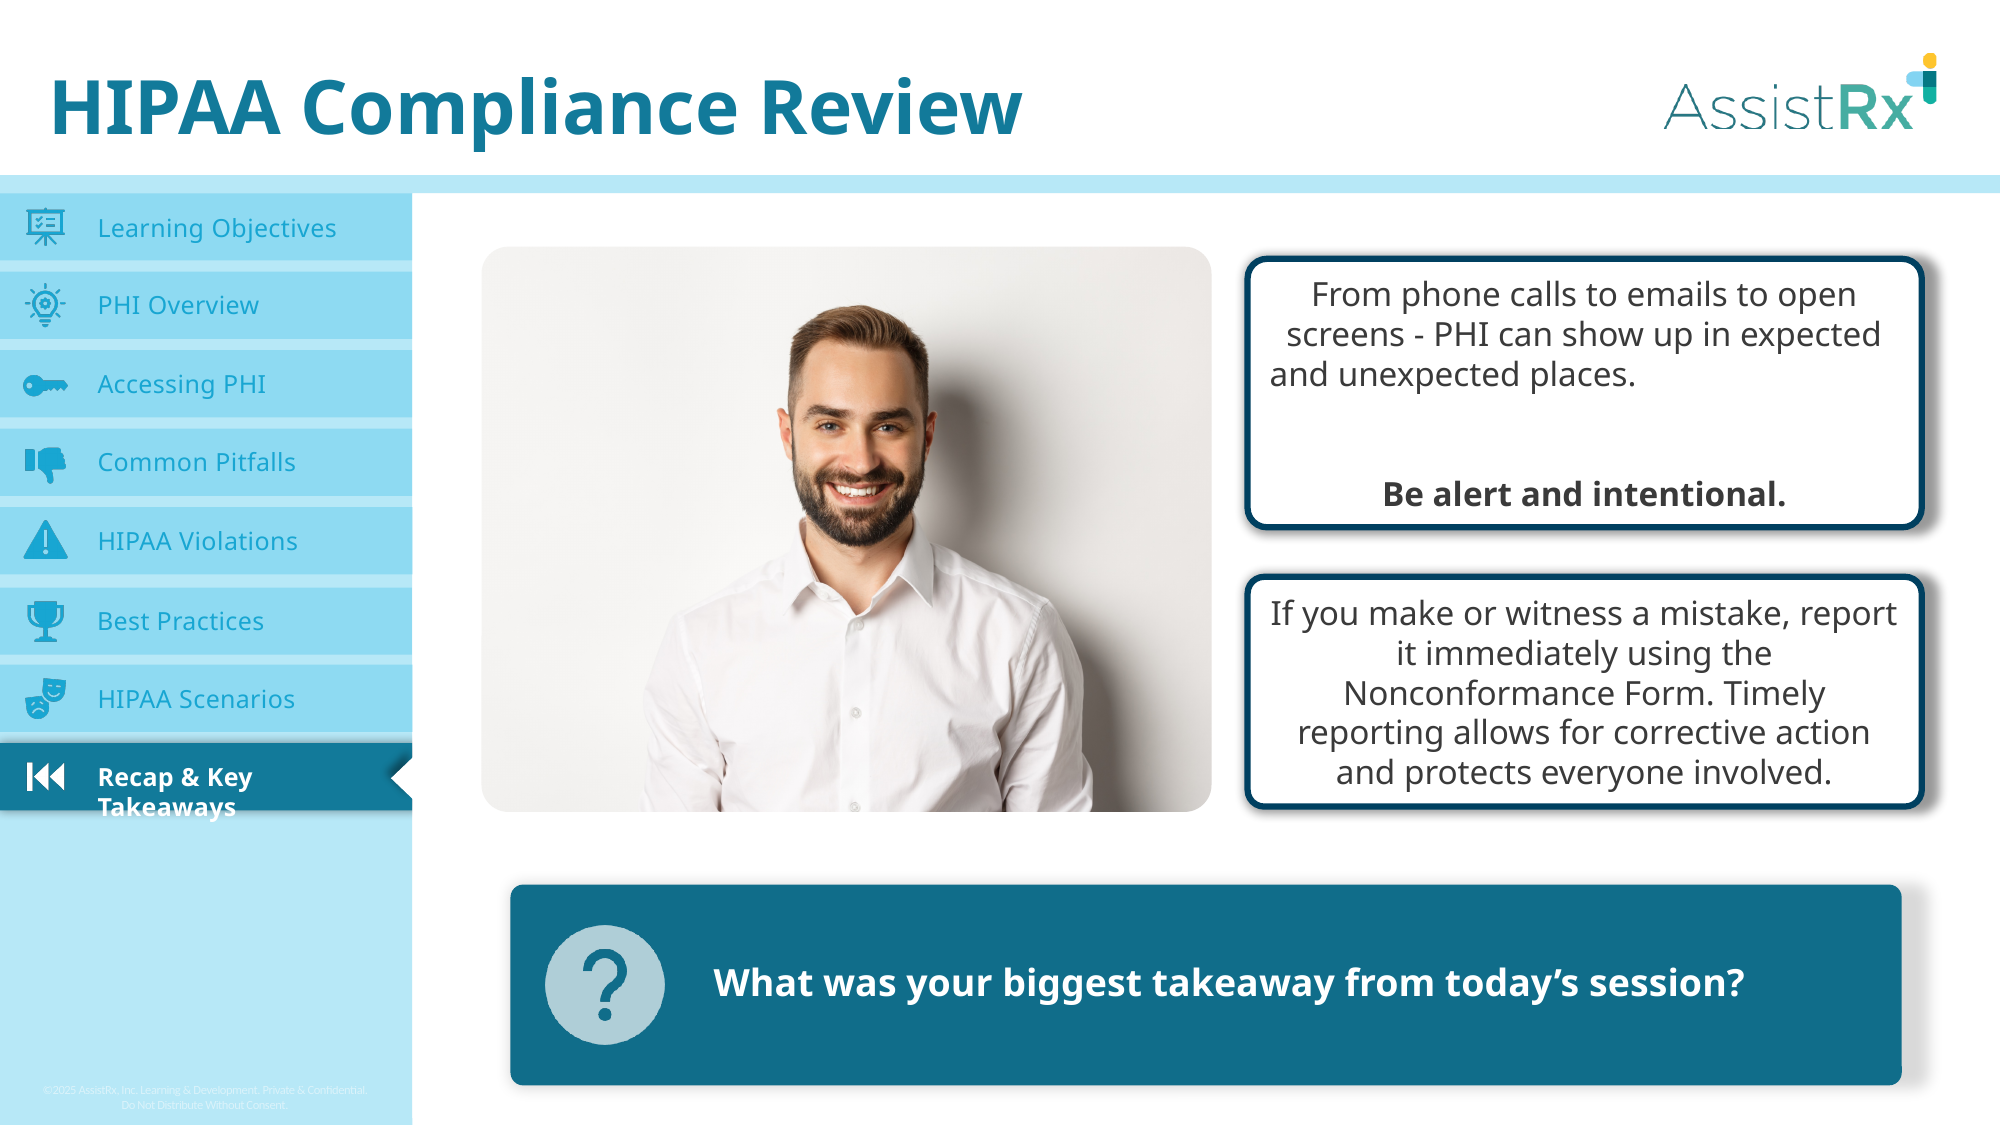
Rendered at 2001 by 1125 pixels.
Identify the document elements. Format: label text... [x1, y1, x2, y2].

text_box What was your biggest takeaway from today’s session? [698, 932, 1840, 1036]
picture [21, 752, 70, 801]
text_box If you make or witness a mistake, report it immediately using the Nonconformance Form. Timely reporting allows for corrective action and protects everyone involved. [1246, 575, 1924, 809]
picture [21, 441, 70, 490]
text_box [508, 882, 1904, 1087]
picture [21, 202, 70, 251]
picture [481, 246, 1212, 813]
picture [21, 597, 70, 646]
list HIPAA Compliance Review [33, 62, 1136, 130]
picture [21, 674, 70, 723]
picture [21, 515, 70, 564]
picture [21, 281, 70, 330]
text_box From phone calls to emails to open screens - PHI can show up in expected and unexpected places. Be alert and intentional. [1245, 257, 1924, 529]
picture [529, 908, 681, 1060]
picture [21, 361, 70, 410]
